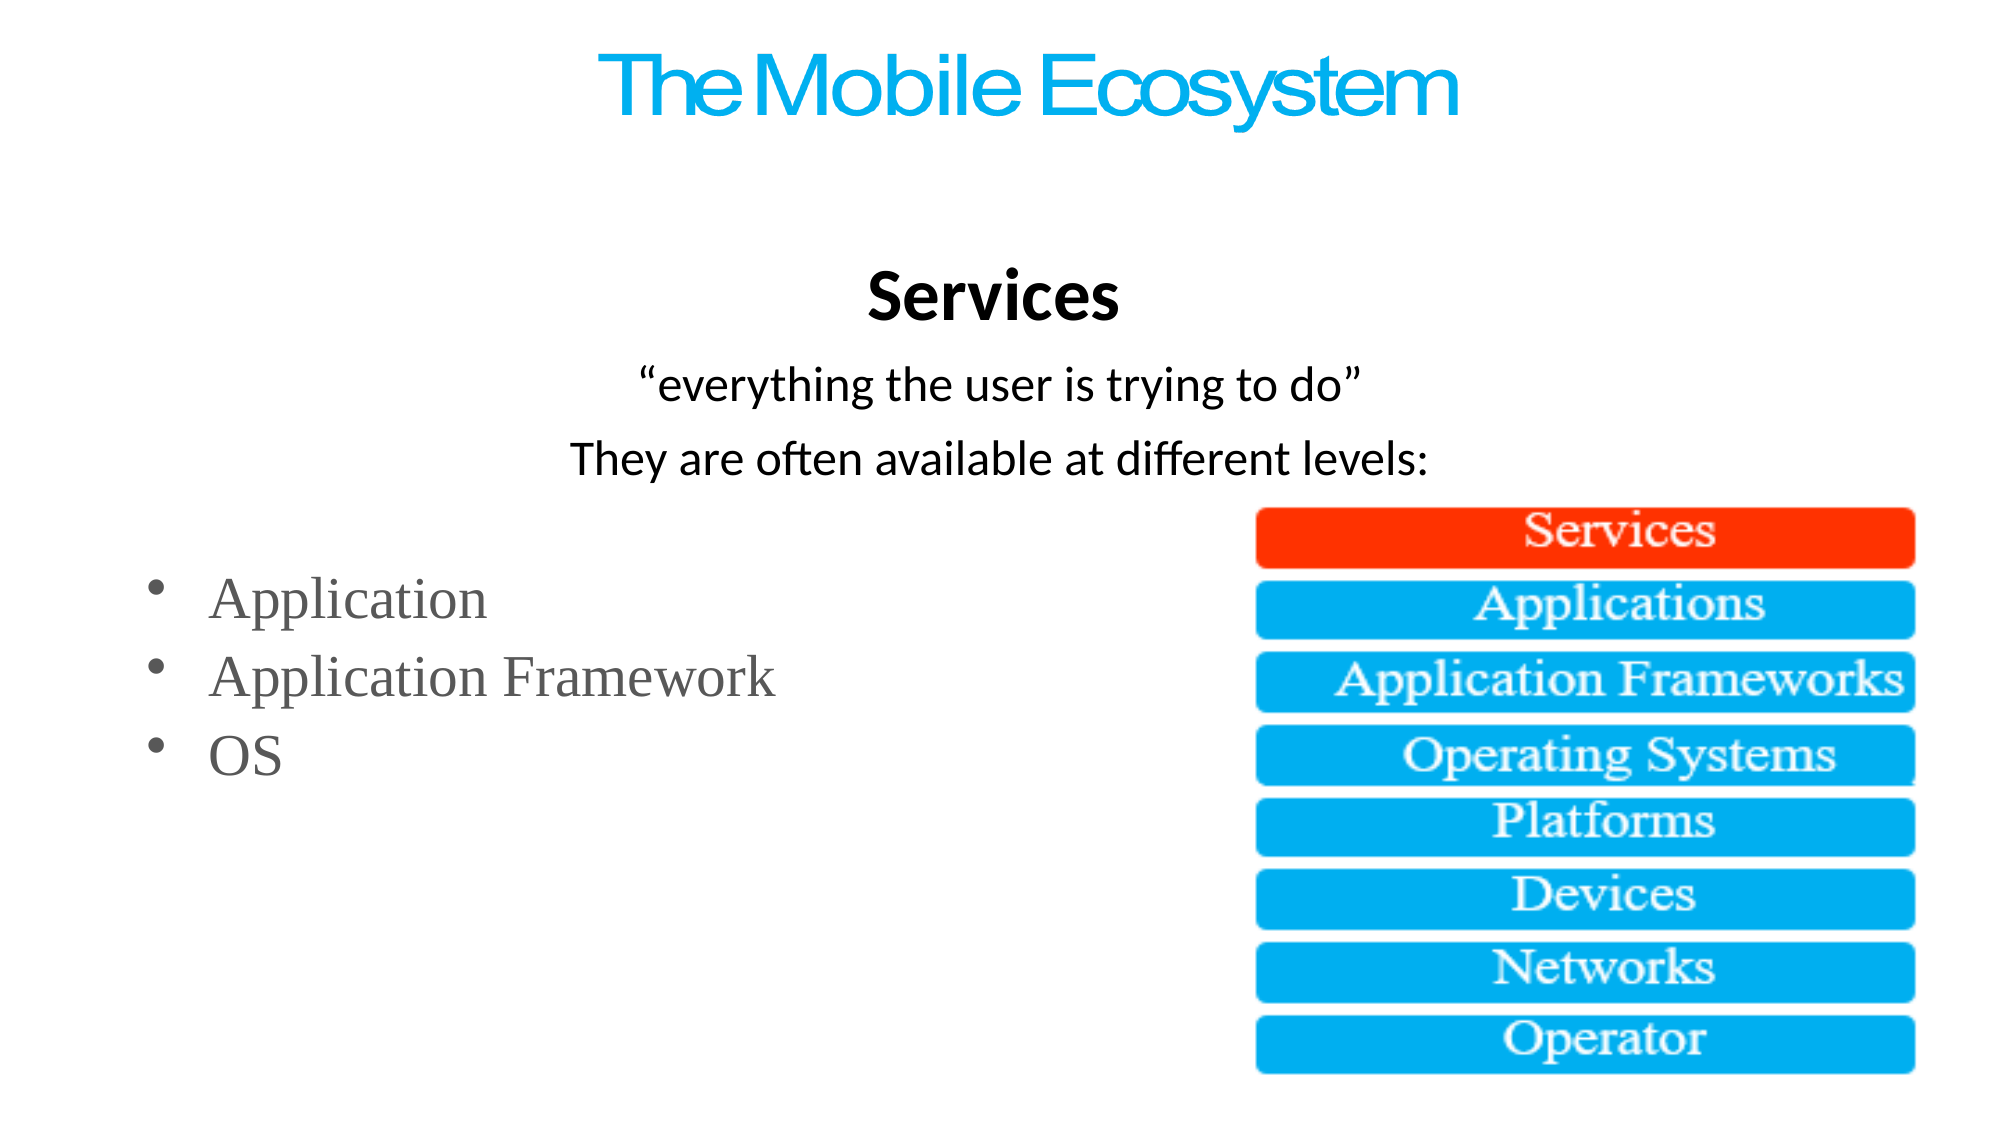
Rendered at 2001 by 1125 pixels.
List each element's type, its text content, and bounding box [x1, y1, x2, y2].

picture [535, 6, 1519, 185]
picture [1218, 479, 1944, 1104]
text_box Application Application Framework OS [144, 549, 787, 788]
subtitle Services “everything the user is trying to do” They are often available at different levels: [249, 248, 1750, 1093]
